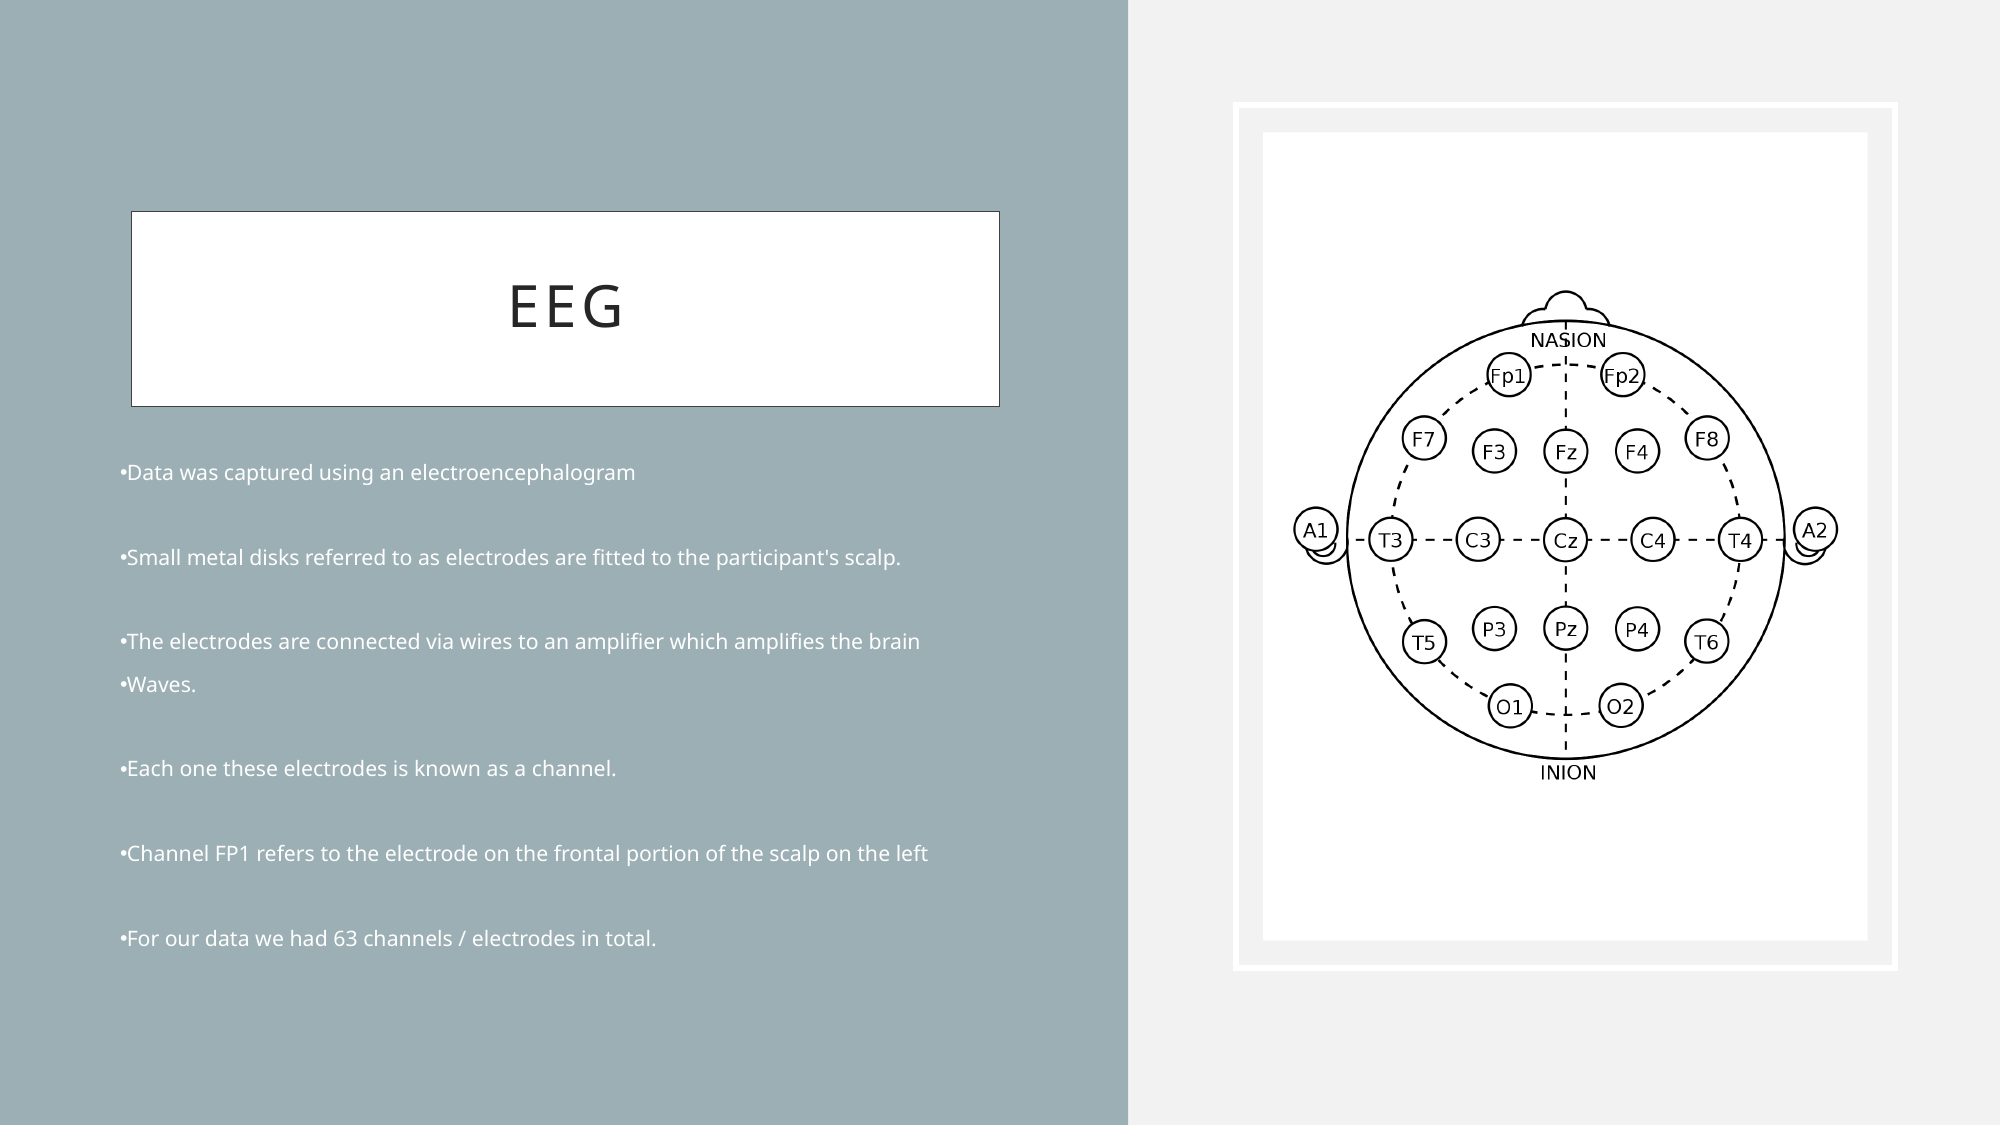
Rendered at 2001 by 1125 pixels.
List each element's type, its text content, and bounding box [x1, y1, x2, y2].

text_box [1235, 104, 1896, 969]
text_box [0, 0, 1129, 1125]
text_box [1262, 131, 1869, 942]
picture [1290, 290, 1841, 783]
text_box EEG [131, 211, 1000, 407]
text_box Data was captured using an electroencephalogram Small metal disks referred to as electrodes are fitted to the participant's scalp. The electrodes are connected via wires to an amplifier which amplifies the brain Waves. Each one these electrodes is known as a channel. Channel FP1 refers to the electrode on the frontal portion of the scalp on the left For our data we had 63 channels / electrodes in total. [104, 454, 973, 969]
